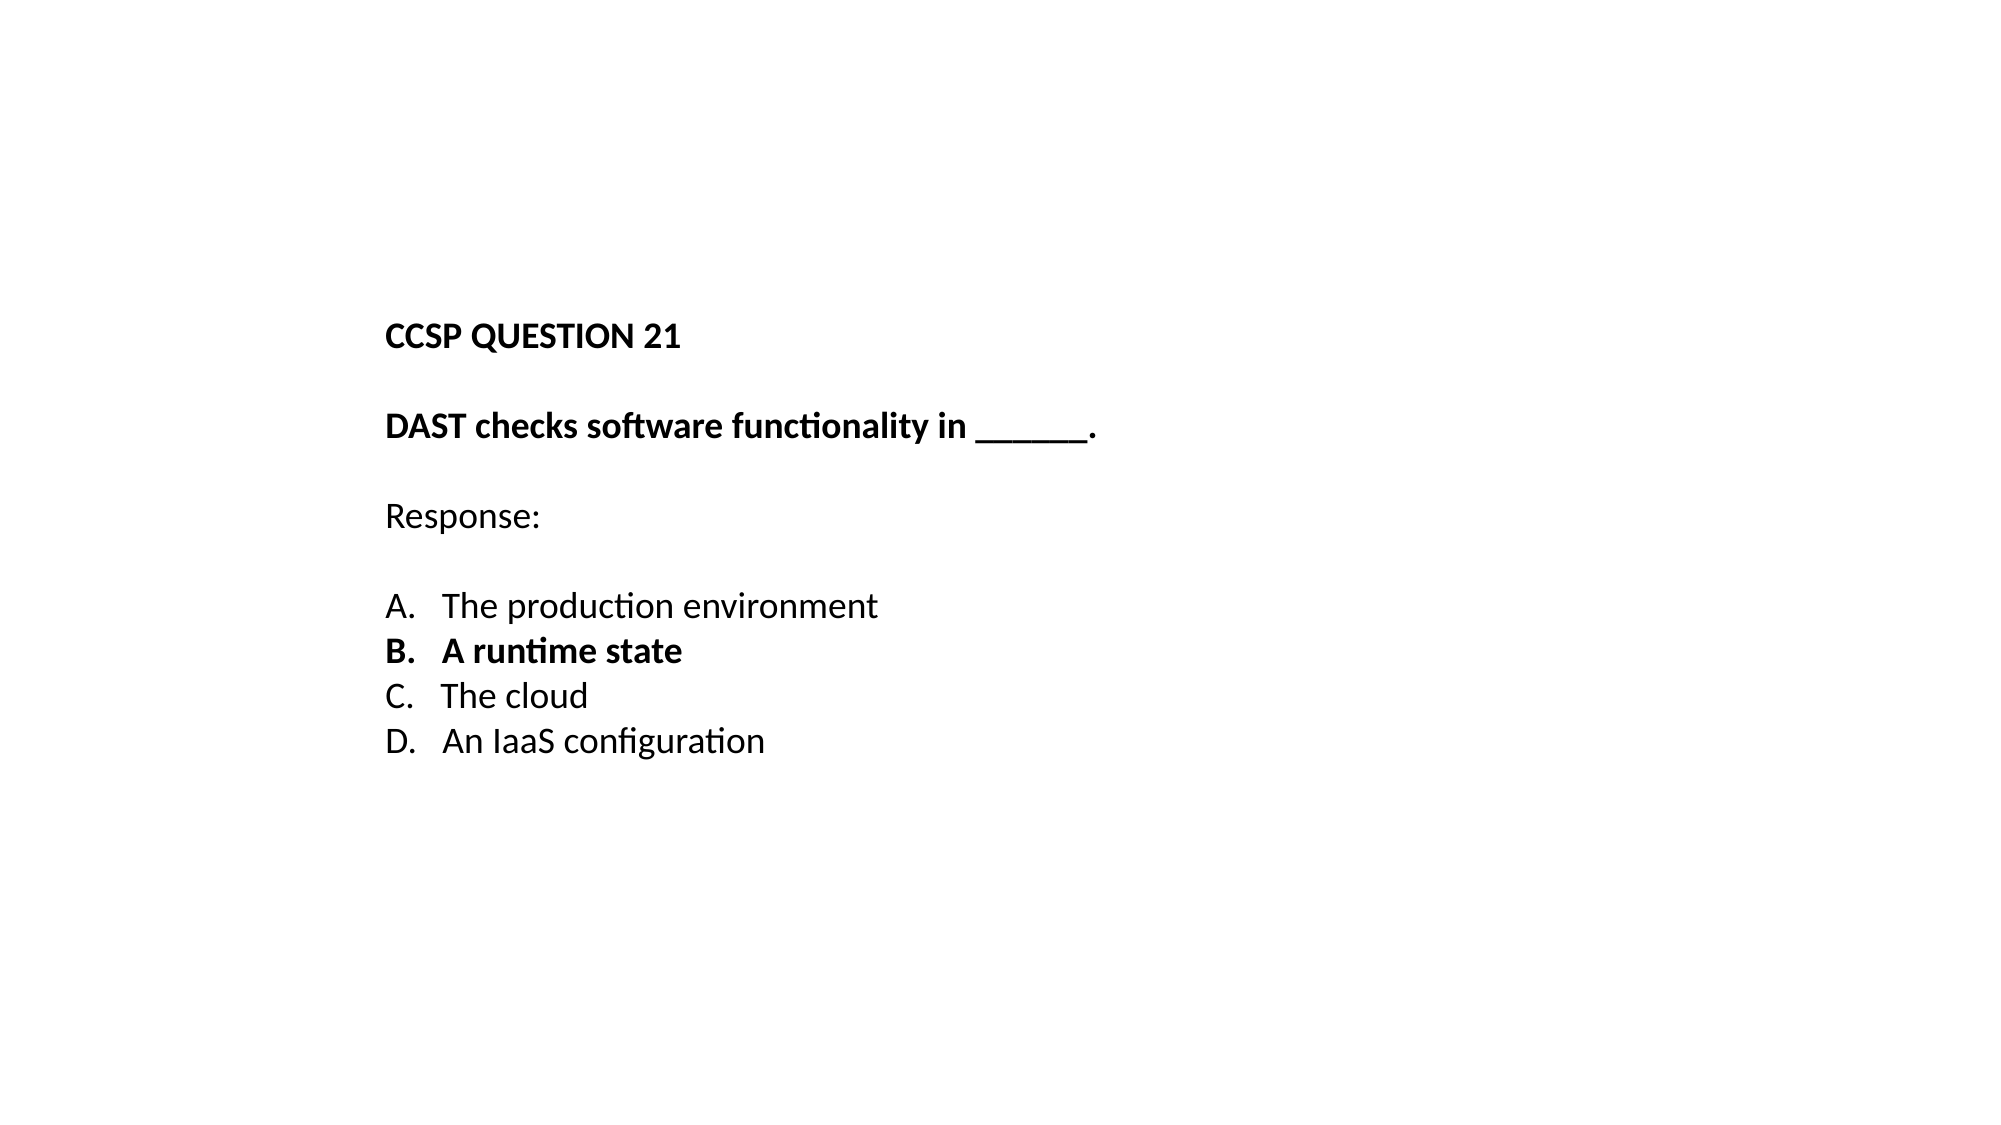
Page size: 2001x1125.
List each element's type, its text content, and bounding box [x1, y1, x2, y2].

text_box CCSP QUESTION 21 DAST checks software functionality in ______. Response: The production environment B. A runtime state C. The cloud D. An IaaS configuration [370, 303, 1771, 769]
